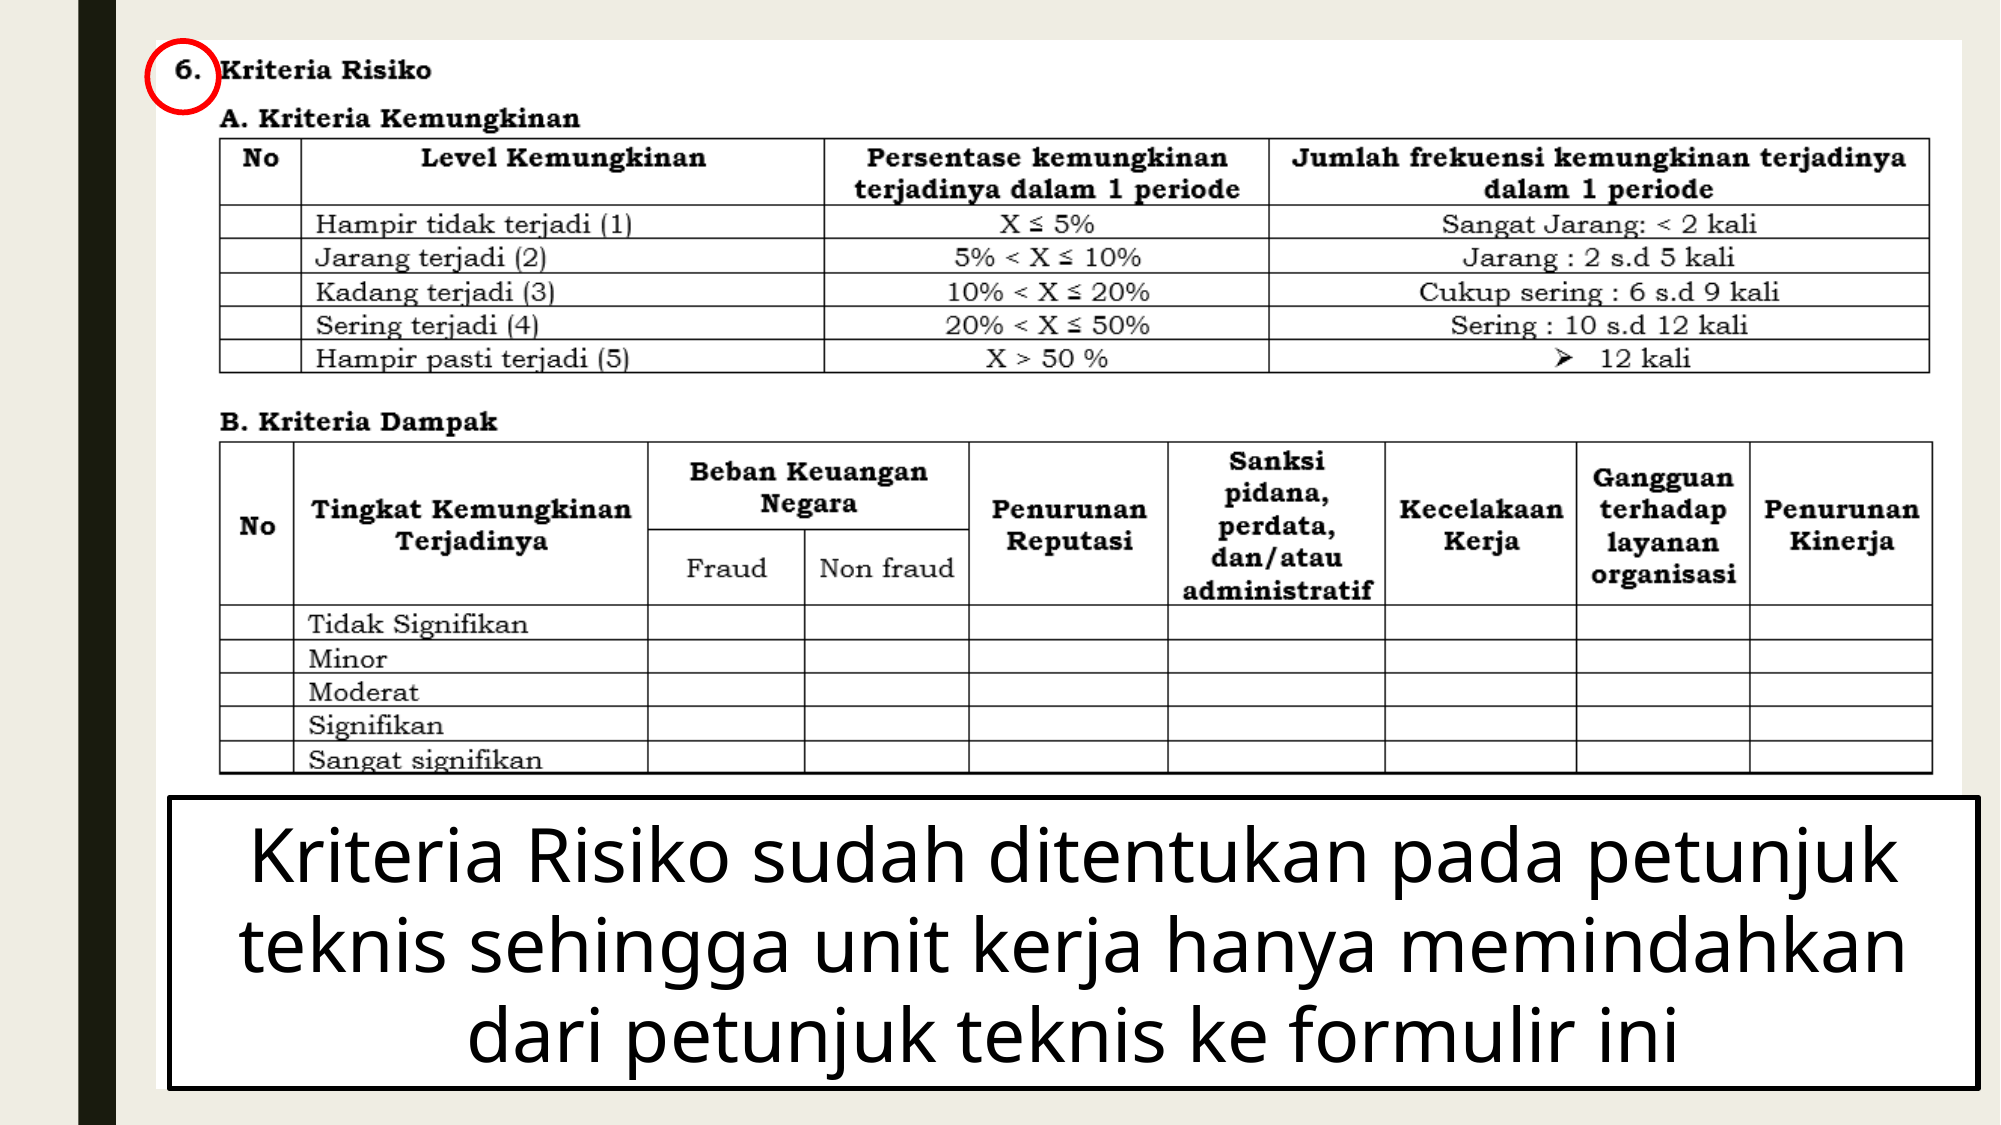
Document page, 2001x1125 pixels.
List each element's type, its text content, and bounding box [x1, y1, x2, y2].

picture [156, 40, 1962, 1089]
text_box Kriteria Risiko sudah ditentukan pada petunjuk teknis sehingga unit kerja hanya memindahkan dari petunjuk teknis ke formulir ini [167, 795, 1981, 1091]
text_box [144, 49, 156, 105]
